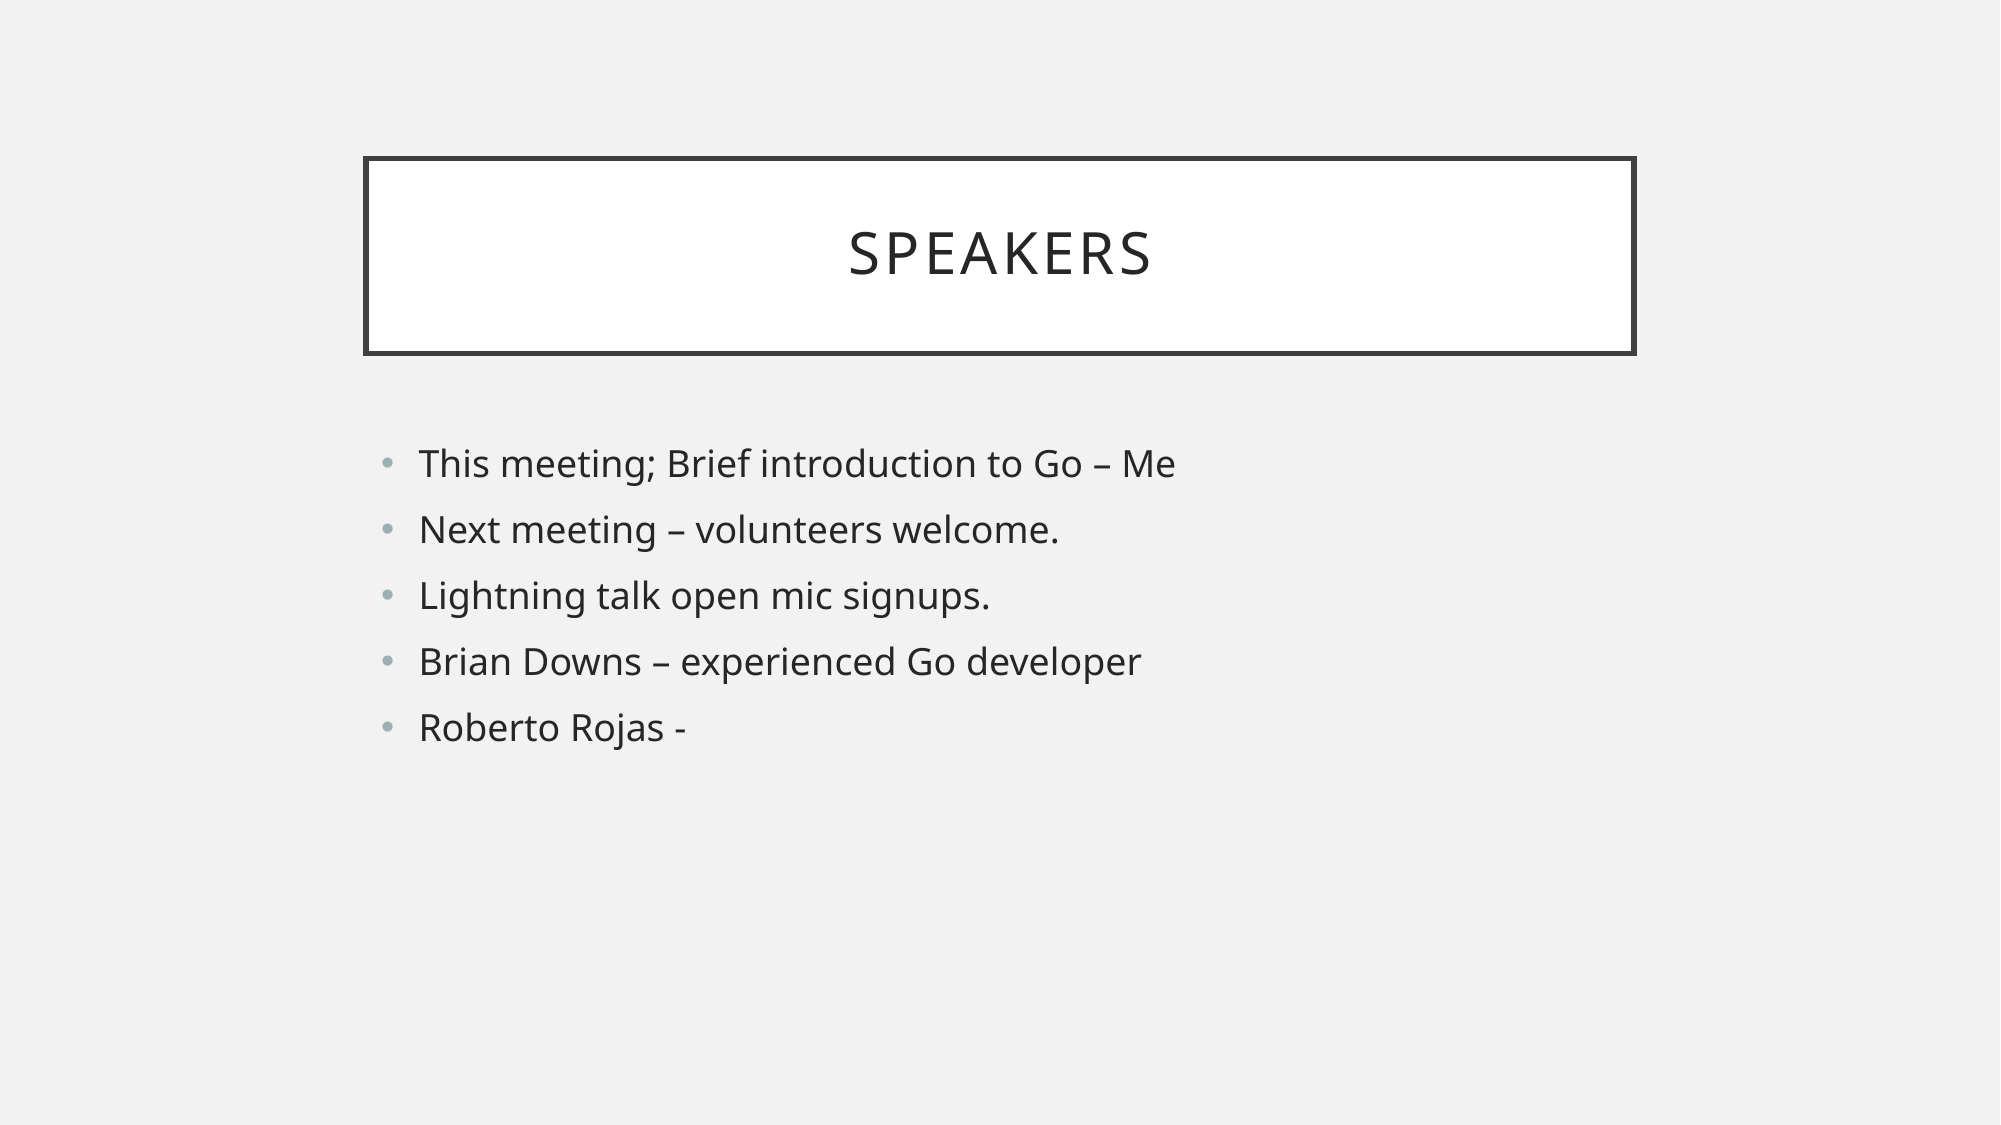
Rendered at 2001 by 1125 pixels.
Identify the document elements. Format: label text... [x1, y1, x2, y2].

list This meeting; Brief introduction to Go – Me Next meeting – volunteers welcome. Lightning talk open mic signups. Brian Downs – experienced Go developer Roberto Rojas - [366, 432, 1634, 942]
title Speakers [363, 156, 1637, 356]
